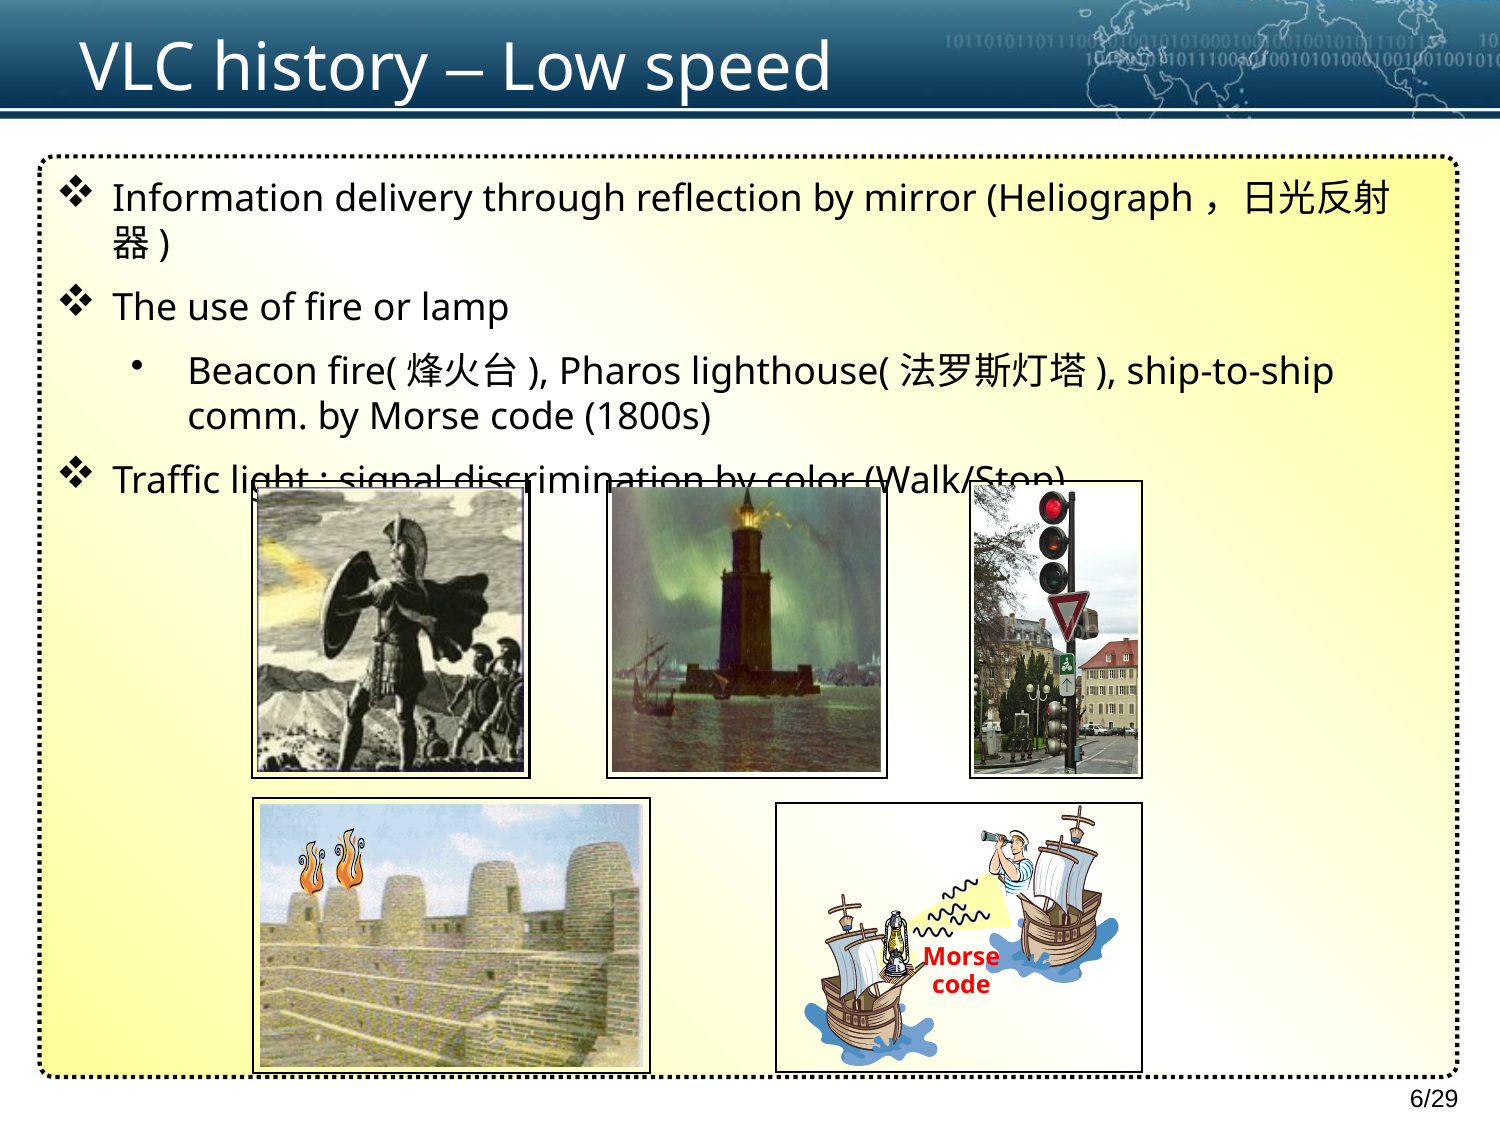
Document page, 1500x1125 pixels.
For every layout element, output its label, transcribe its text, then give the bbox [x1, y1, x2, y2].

text_box VLC history – Low speed [64, 15, 1403, 98]
picture [0, 0, 1500, 1125]
text_box Information delivery through reflection by mirror (Heliograph，日光反射器) The use of fire or lamp Beacon fire(烽火台), Pharos lighthouse(法罗斯灯塔), ship-to-ship comm. by Morse code (1800s) Traffic light : signal discrimination by color (Walk/Stop) [41, 166, 1459, 508]
text_box [39, 156, 1458, 1077]
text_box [775, 802, 1142, 1073]
